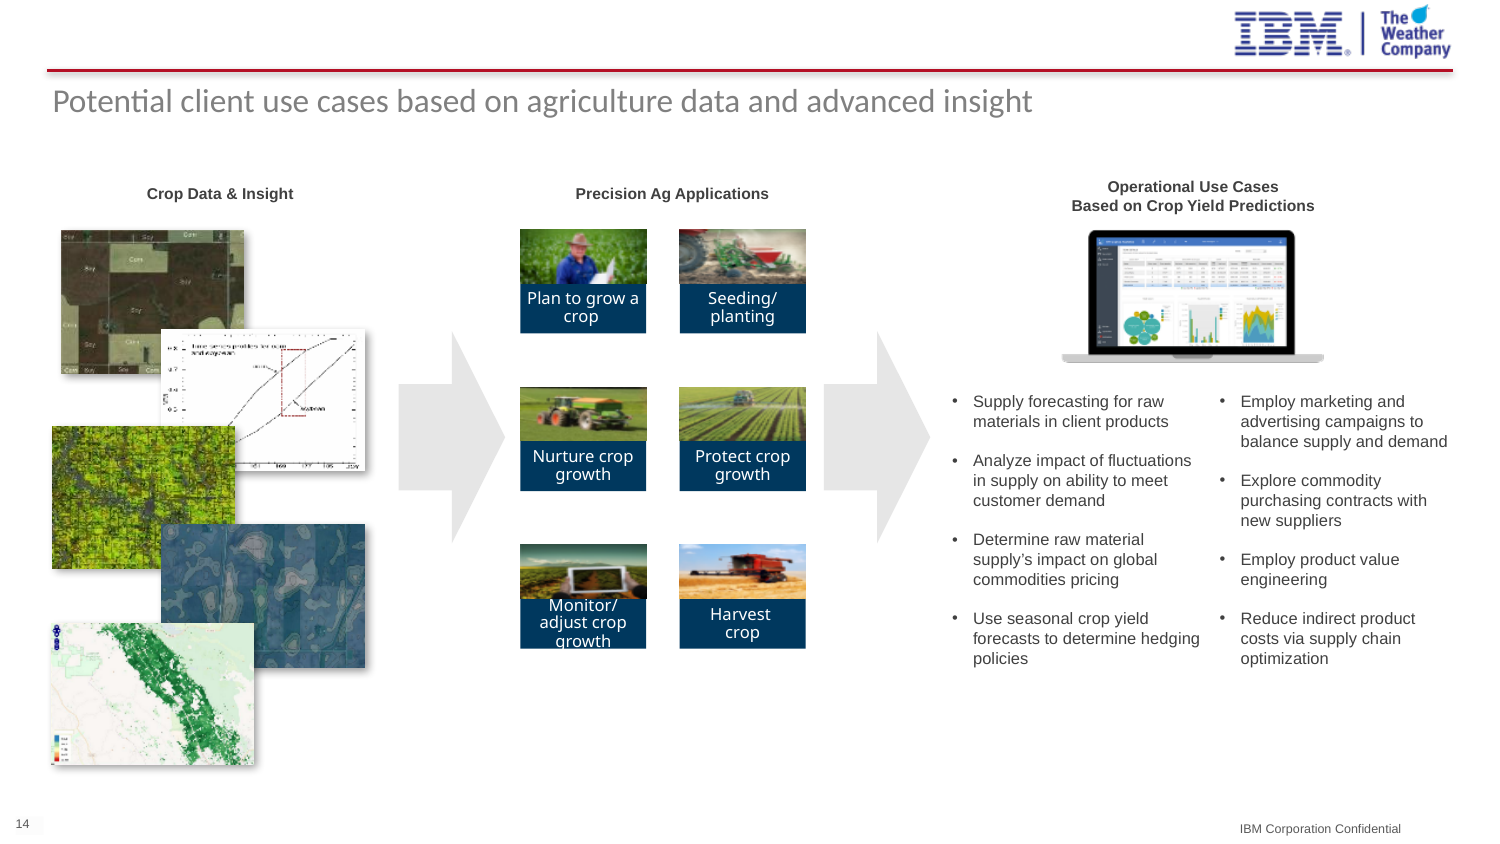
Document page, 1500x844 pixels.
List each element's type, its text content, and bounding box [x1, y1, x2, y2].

text_box Employ marketing and advertising campaigns to balance supply and demand Explore commodity purchasing contracts with new suppliers Employ product value engineering Reduce indirect product costs via supply chain optimization [1204, 383, 1473, 675]
text_box Potential client use cases based on agriculture data and advanced insight [52, 71, 1437, 132]
text_box [398, 331, 506, 544]
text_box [520, 386, 807, 492]
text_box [520, 229, 807, 334]
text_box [520, 544, 806, 650]
picture [1232, 3, 1454, 60]
picture [51, 230, 365, 765]
text_box Operational Use Cases Based on Crop Yield Predictions [1071, 176, 1315, 215]
text_box [823, 331, 931, 544]
text_box Crop Data & Insight [146, 184, 294, 203]
text_box Precision Ag Applications [575, 184, 770, 203]
picture [1059, 228, 1328, 364]
text_box Supply forecasting for raw materials in client products Analyze impact of fluctuations in supply on ability to meet customer demand Determine raw material supply’s impact on global commodities pricing Use seasonal crop yield forecasts to determine hedging policies [937, 383, 1221, 695]
